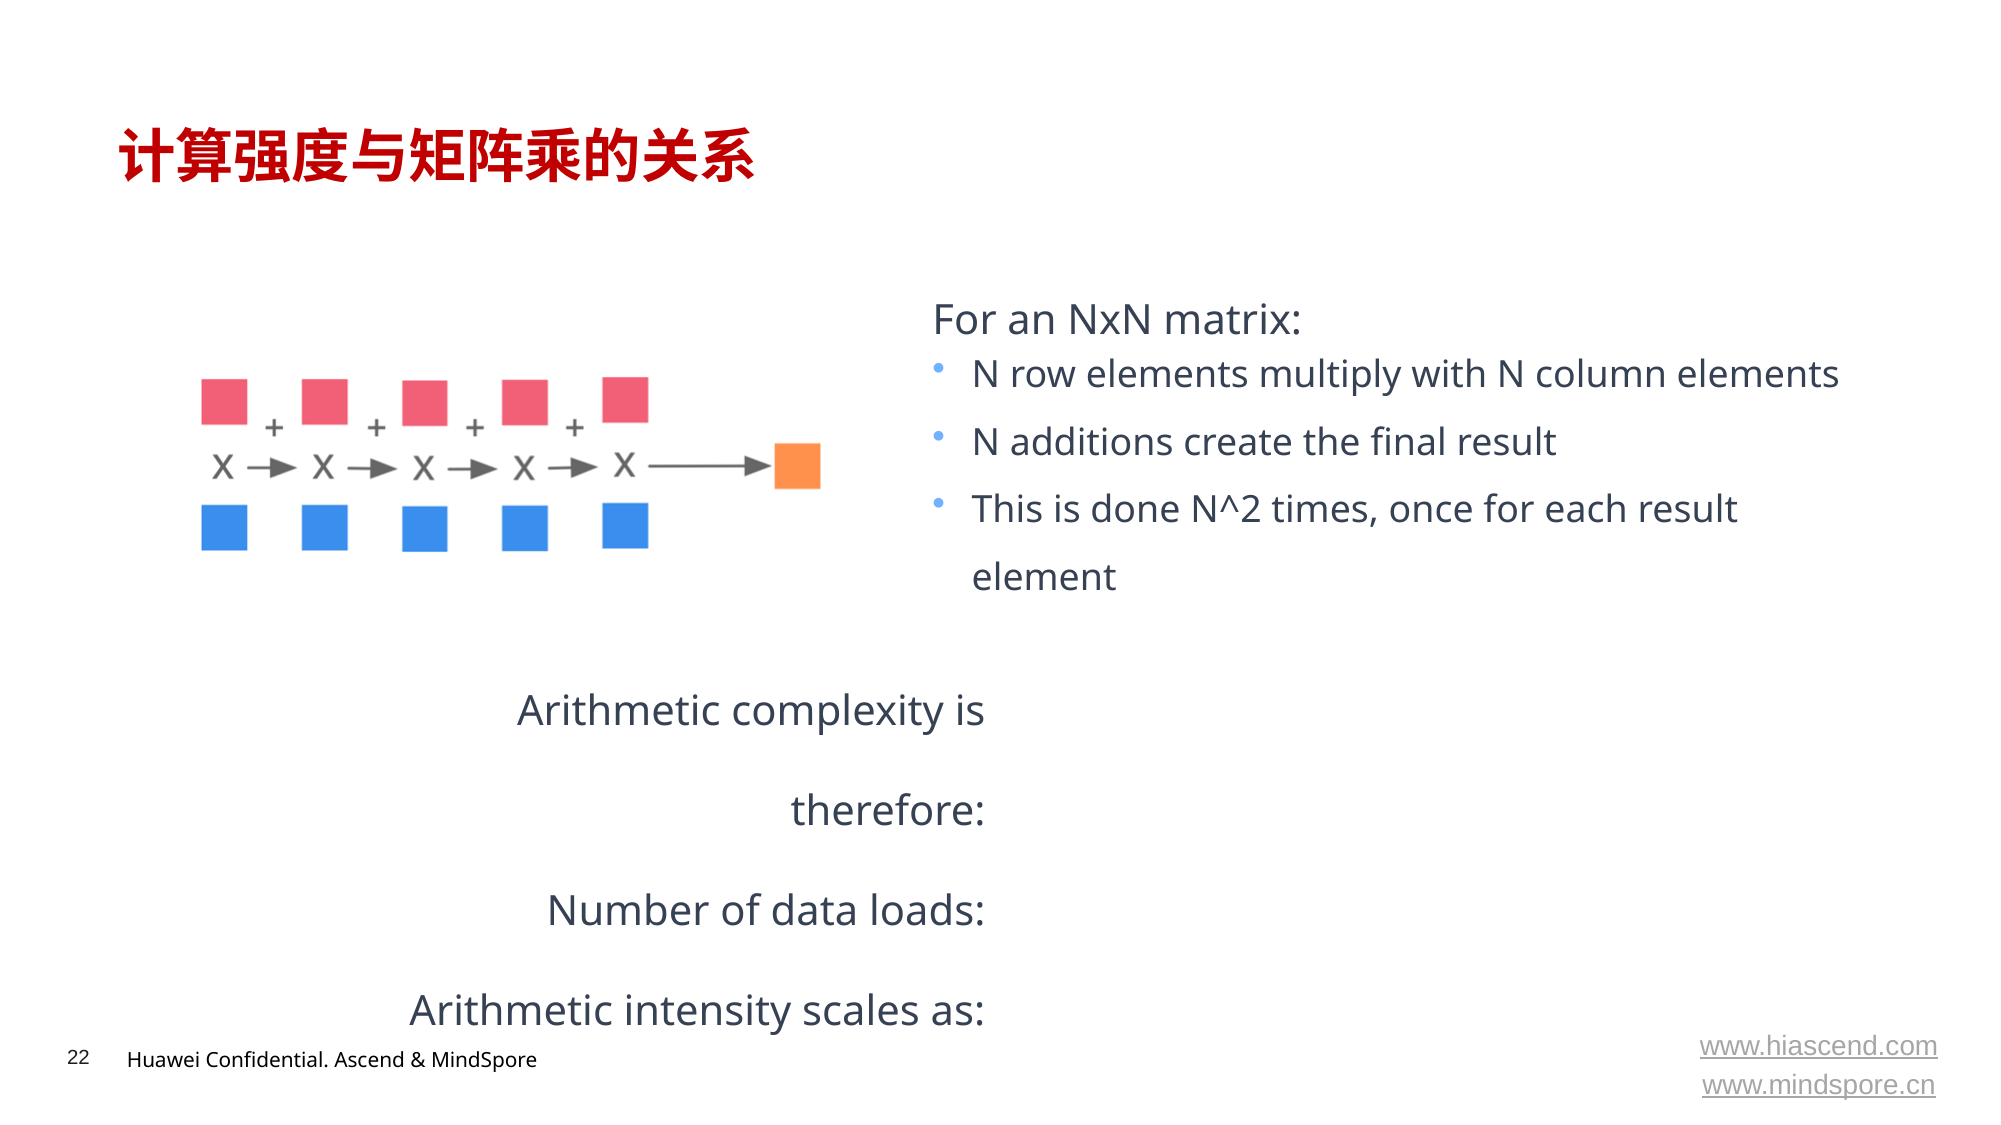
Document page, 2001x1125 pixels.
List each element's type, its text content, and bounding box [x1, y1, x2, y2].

text_box N row elements multiply with N column elements N additions create the final result This is done N^2 times, once for each result element [917, 361, 1863, 565]
text_box Arithmetic complexity is therefore: Number of data loads: Arithmetic intensity scales as: [350, 704, 1001, 964]
title 计算强度与矩阵乘的关系 [102, 111, 1901, 209]
picture [196, 372, 824, 557]
text_box For an NxN matrix: [917, 278, 1863, 357]
